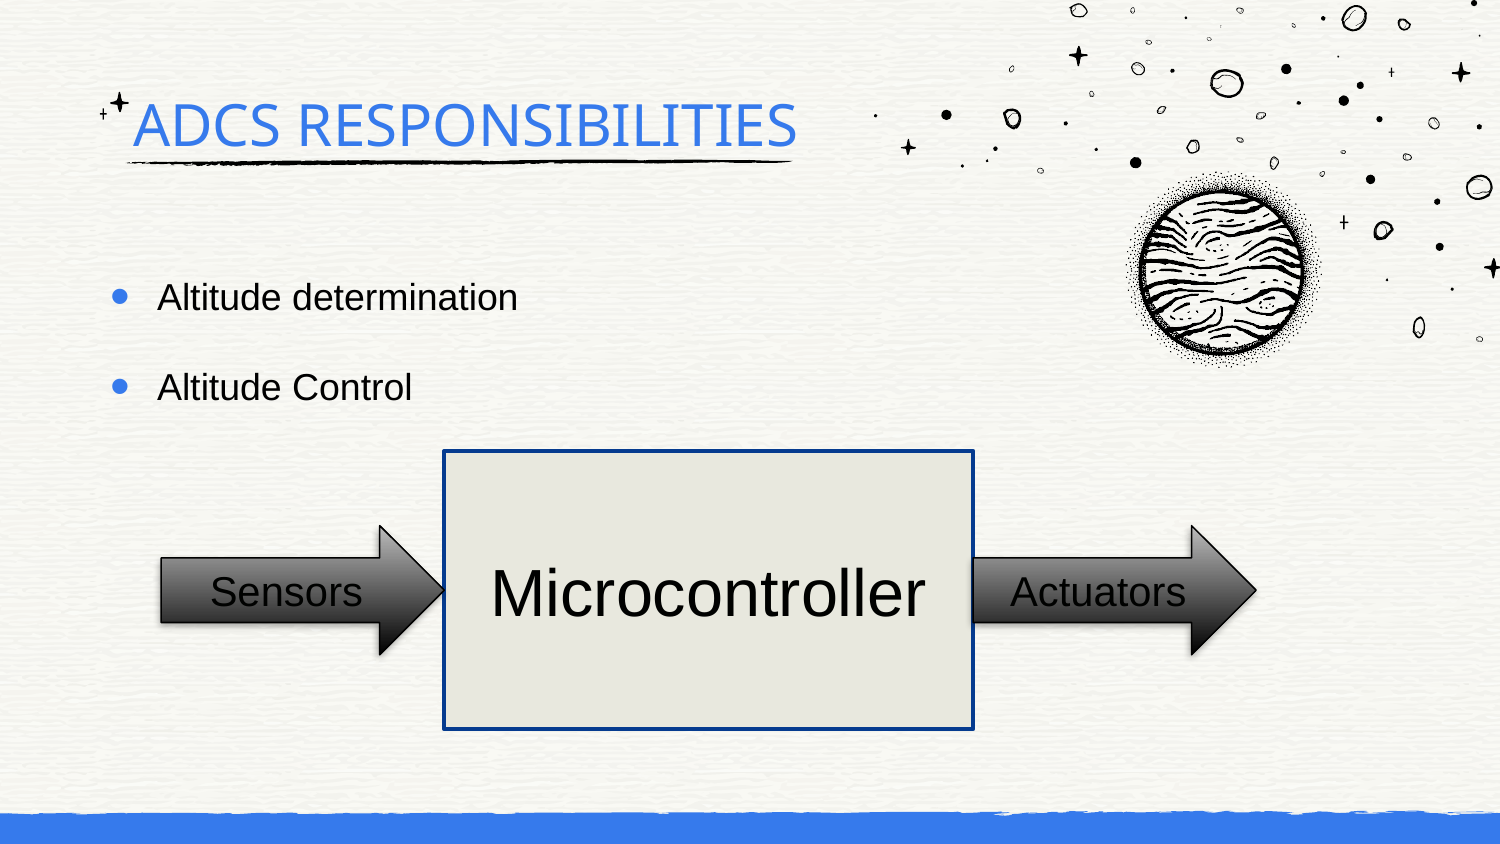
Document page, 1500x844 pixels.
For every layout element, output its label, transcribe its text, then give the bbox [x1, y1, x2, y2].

text_box Sensors [160, 524, 445, 656]
text_box Microcontroller [442, 449, 975, 731]
text_box Actuators [972, 524, 1257, 656]
title ADCS RESPONSIBILITIES [118, 72, 1382, 167]
text_box [1000, 811, 1010, 815]
text_box [125, 159, 793, 167]
text_box Altitude determination Altitude Control [88, 213, 1035, 433]
text_box [99, 91, 130, 120]
picture [0, 0, 1500, 815]
